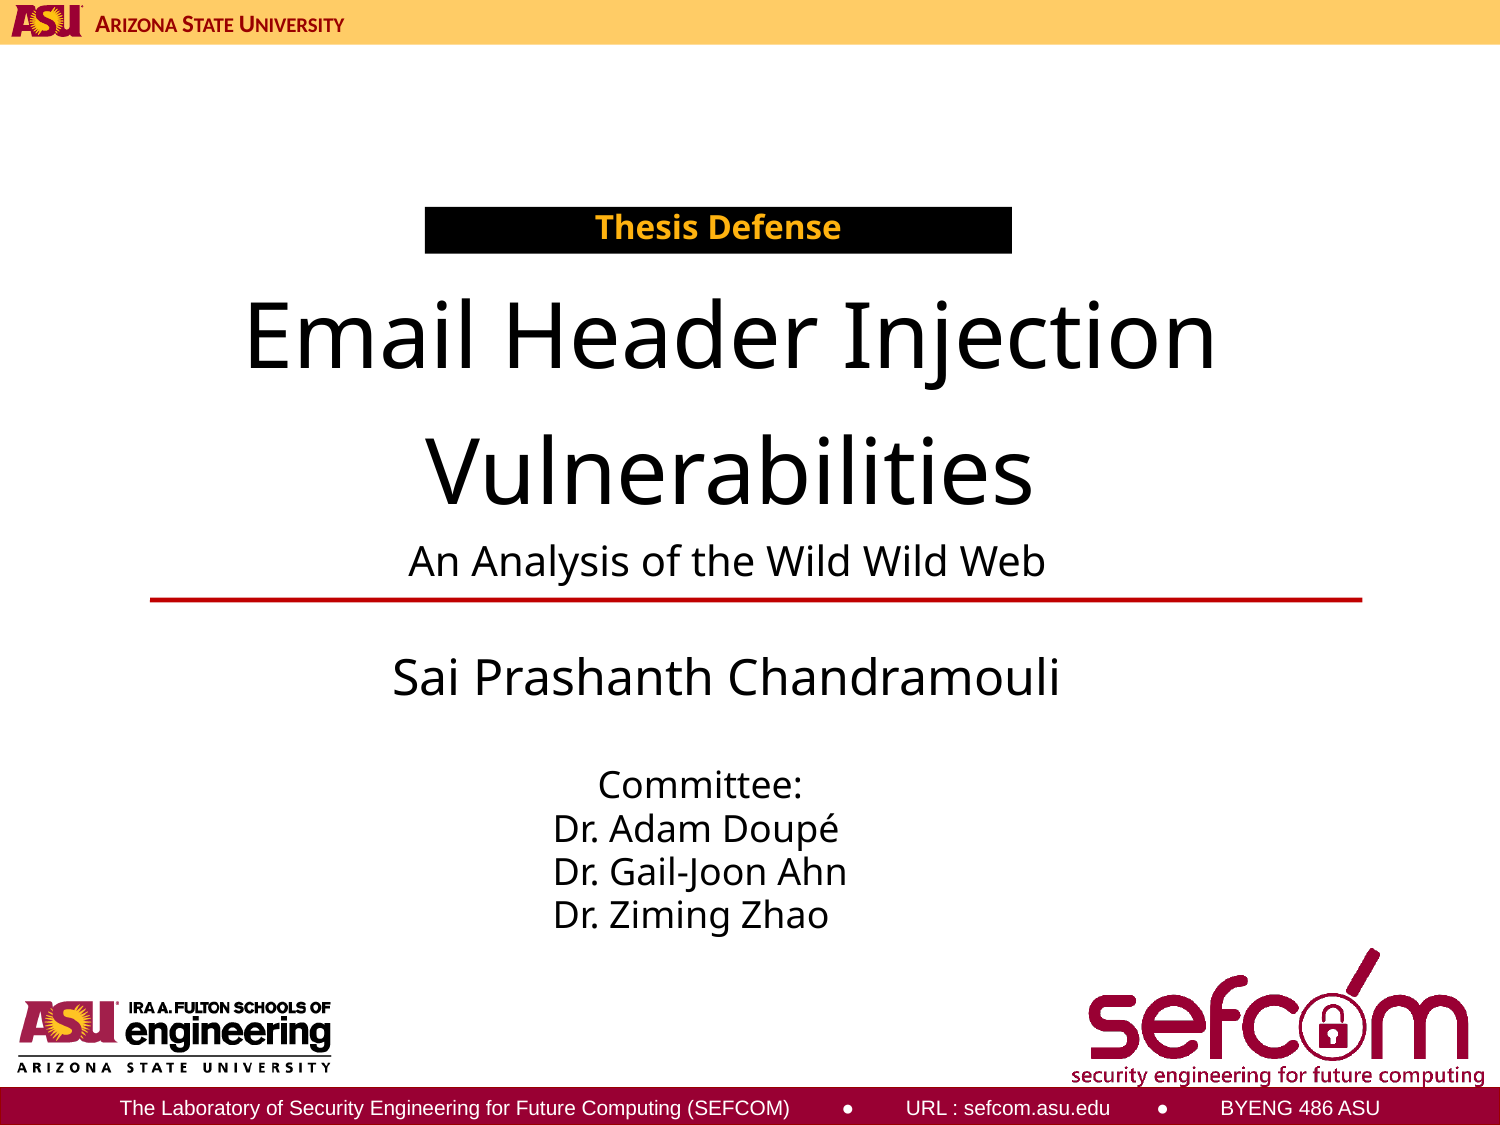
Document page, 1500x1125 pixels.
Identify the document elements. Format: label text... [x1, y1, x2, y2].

picture [0, 970, 372, 1089]
text_box An Analysis of the Wild Wild Web [393, 537, 1073, 641]
picture [1072, 948, 1484, 1087]
text_box Sai Prashanth Chandramouli [377, 649, 1077, 713]
text_box Committee: Dr. Adam Doupé Dr. Gail-Joon Ahn Dr. Ziming Zhao [537, 762, 863, 944]
text_box Thesis Defense [424, 206, 1012, 254]
text_box Email Header Injection Vulnerabilities [124, 299, 1338, 530]
